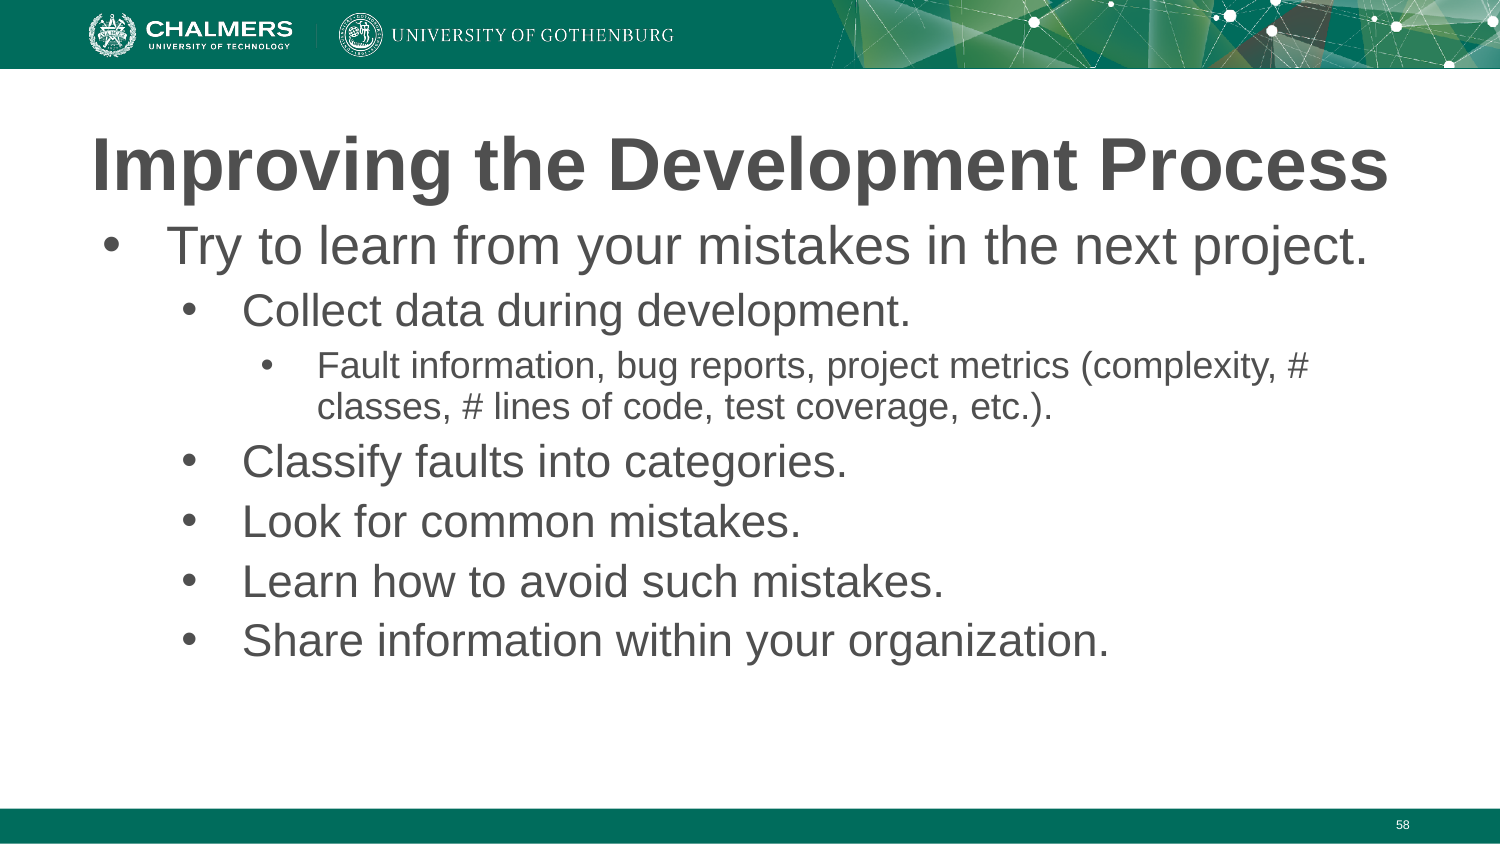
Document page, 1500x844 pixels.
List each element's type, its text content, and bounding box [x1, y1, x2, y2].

list Try to learn from your mistakes in the next project. Collect data during development. Fault information, bug reports, project metrics (complexity, # classes, # lines of code, test coverage, etc.). Classify faults into categories. Look for common mistakes. Learn how to avoid such mistakes. Share information within your organization. [76, 210, 1447, 782]
title Improving the Development Process [76, 100, 1425, 210]
slide_number ‹#› [1074, 809, 1425, 844]
picture [759, 0, 1500, 68]
picture [64, 0, 696, 85]
